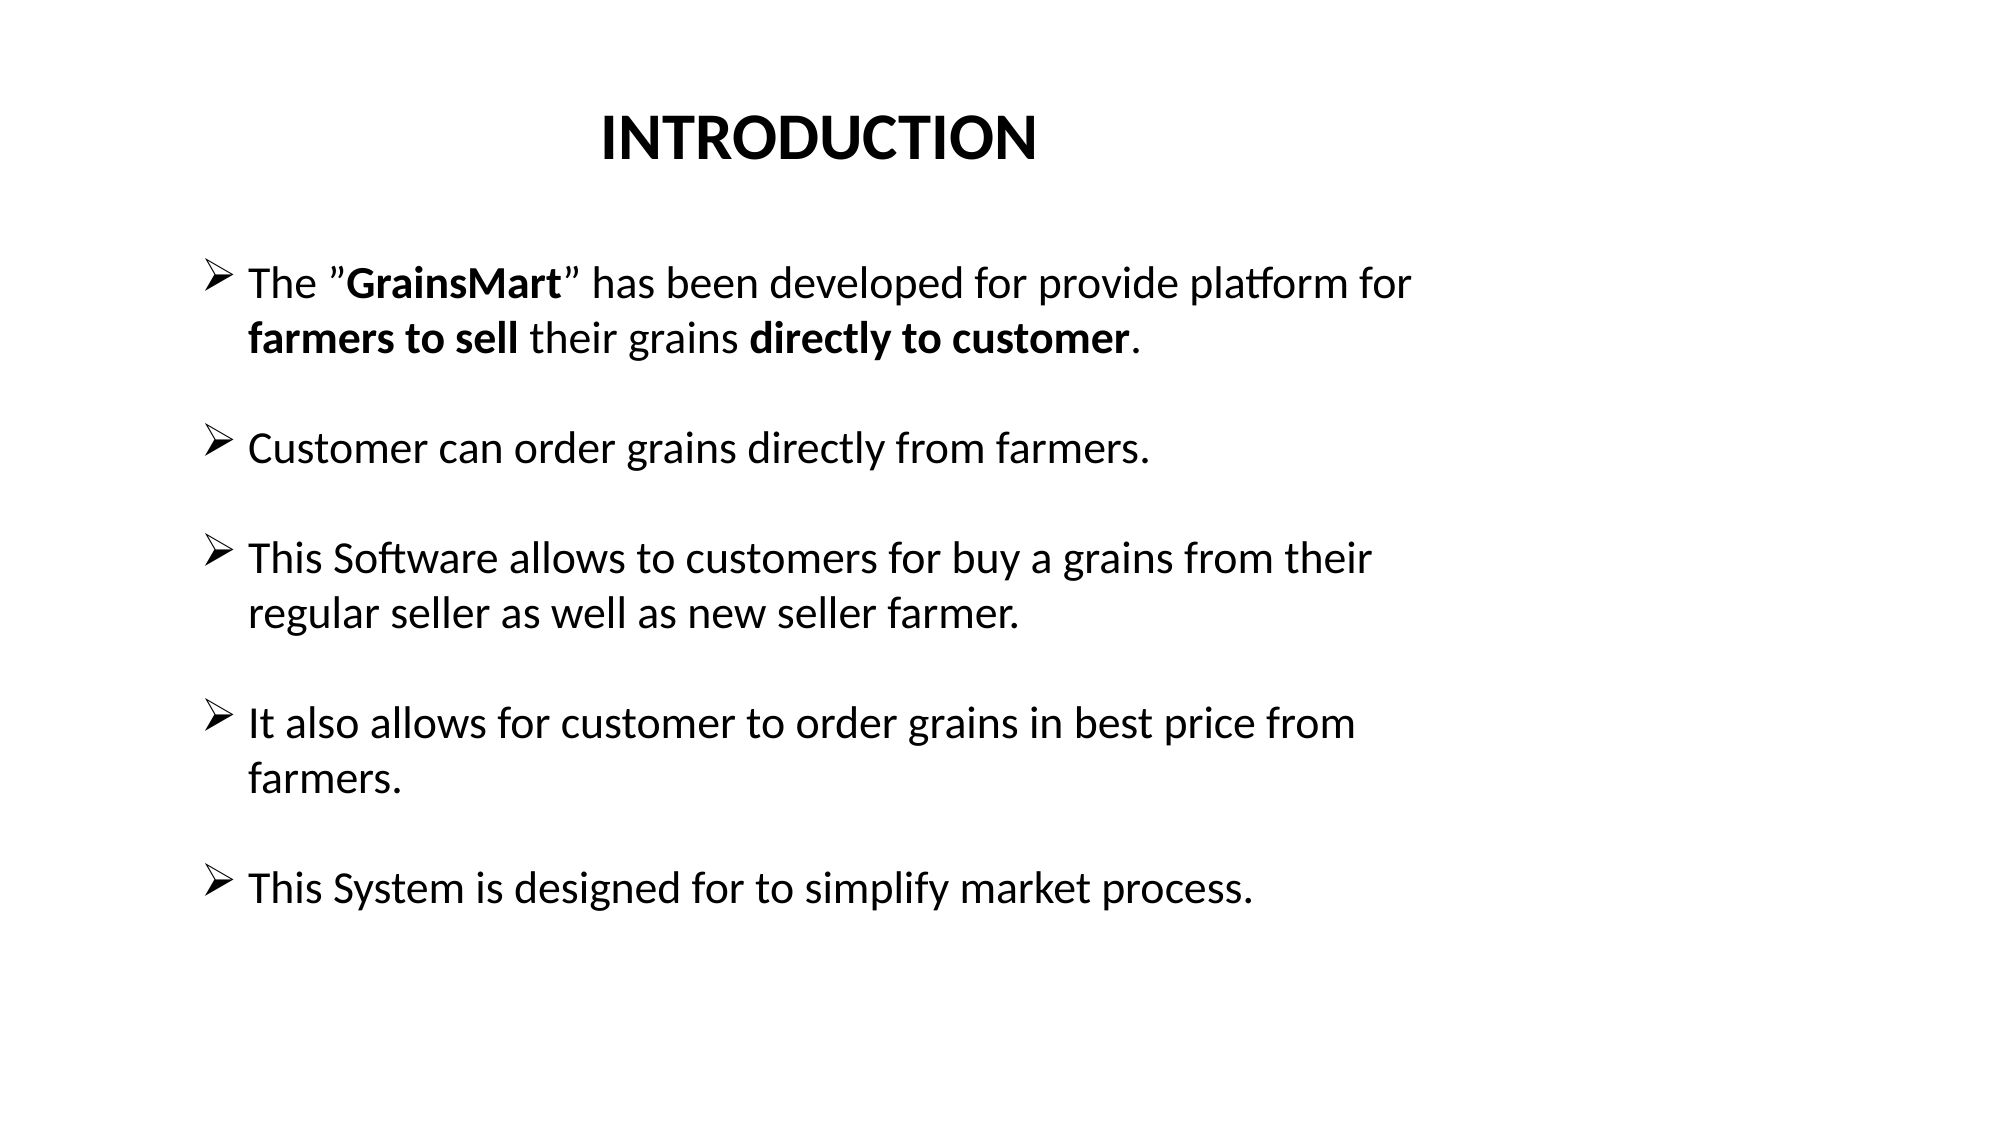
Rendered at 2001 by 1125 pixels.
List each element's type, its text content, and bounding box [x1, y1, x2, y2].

text_box INTRODUCTION The ”GrainsMart” has been developed for provide platform for farmers to sell their grains directly to customer. Customer can order grains directly from farmers. This Software allows to customers for buy a grains from their regular seller as well as new seller farmer. It also allows for customer to order grains in best price from farmers. This System is designed for to simplify market process. [186, 85, 1445, 1125]
